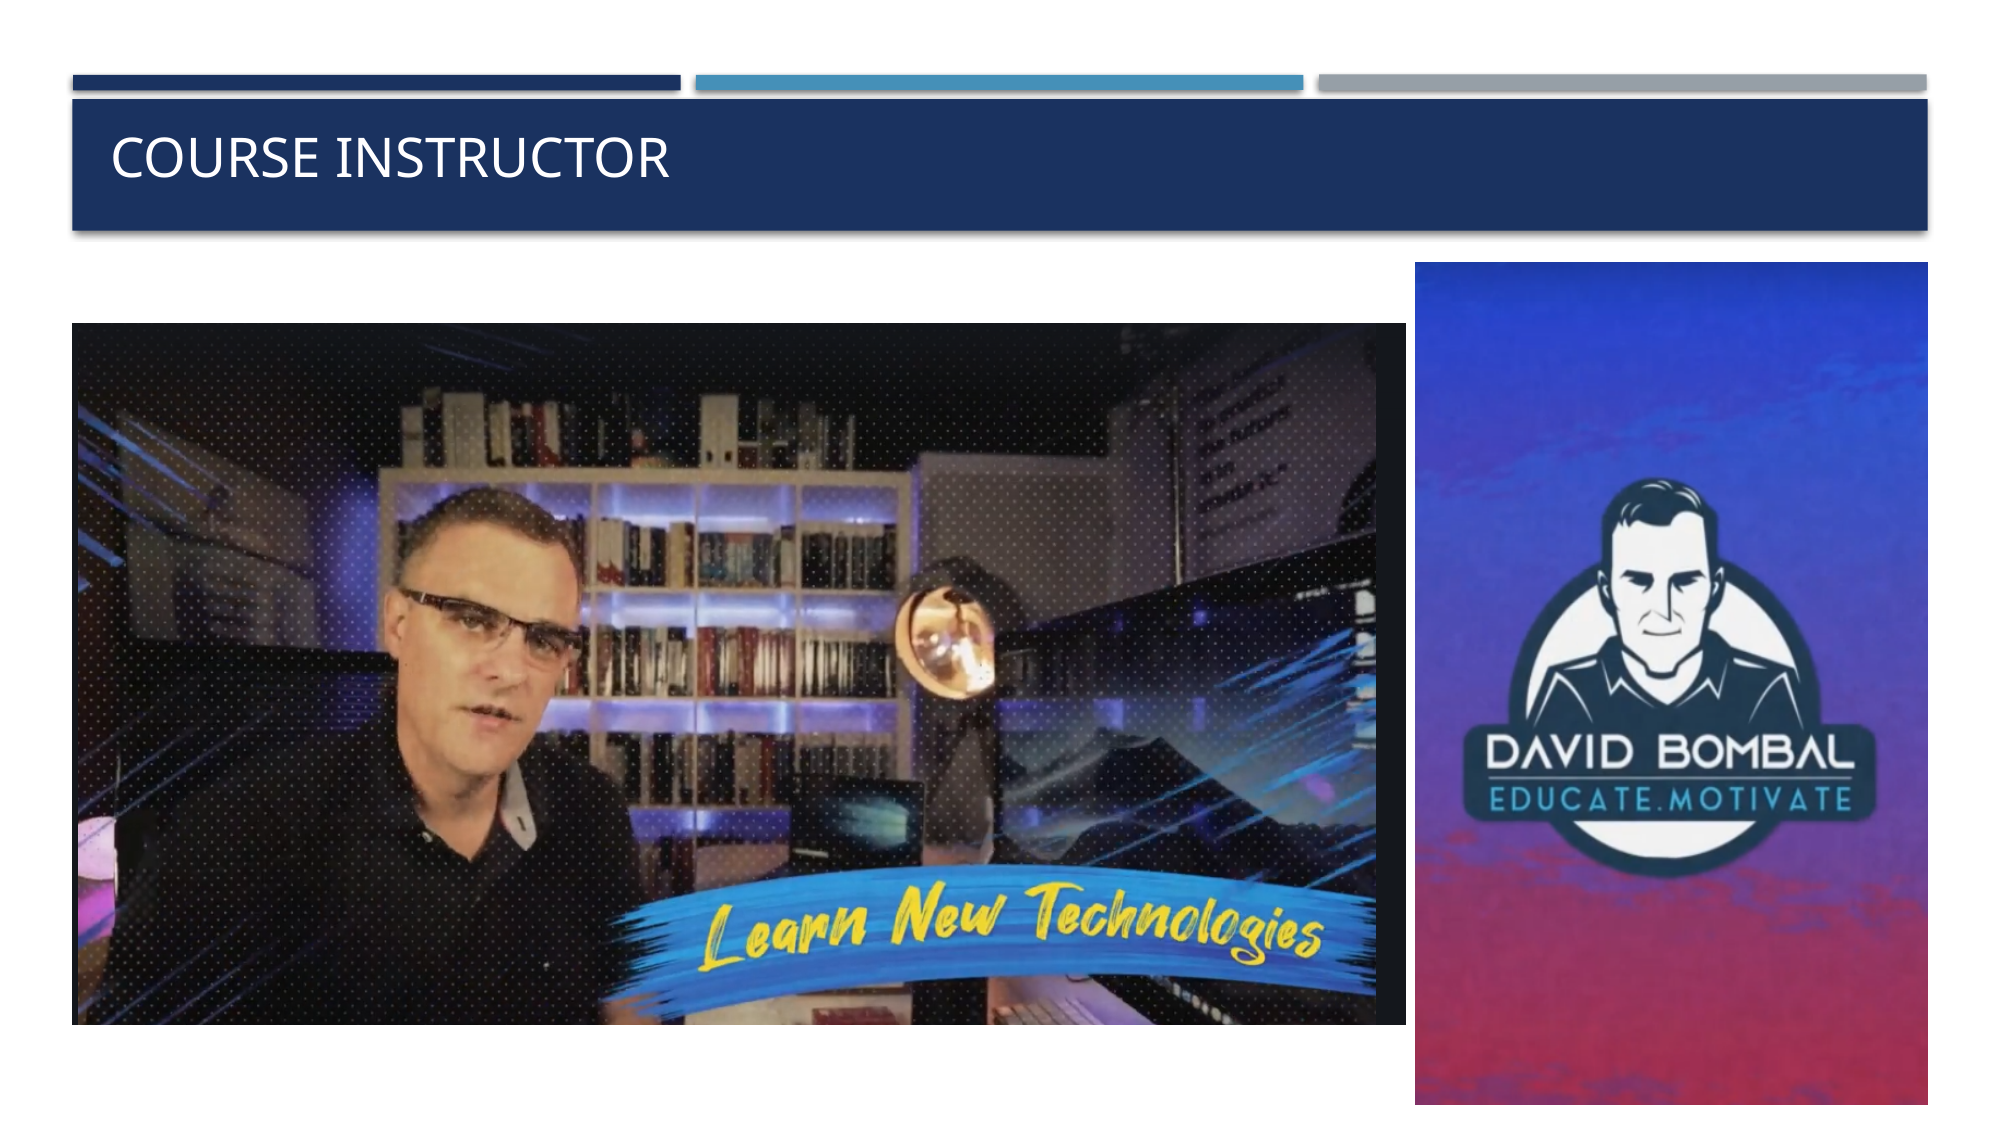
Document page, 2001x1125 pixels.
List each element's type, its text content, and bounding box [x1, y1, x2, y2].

picture [1414, 262, 1929, 1105]
title COURSE INSTRUCTOR [95, 115, 1905, 197]
picture [71, 323, 1407, 1026]
